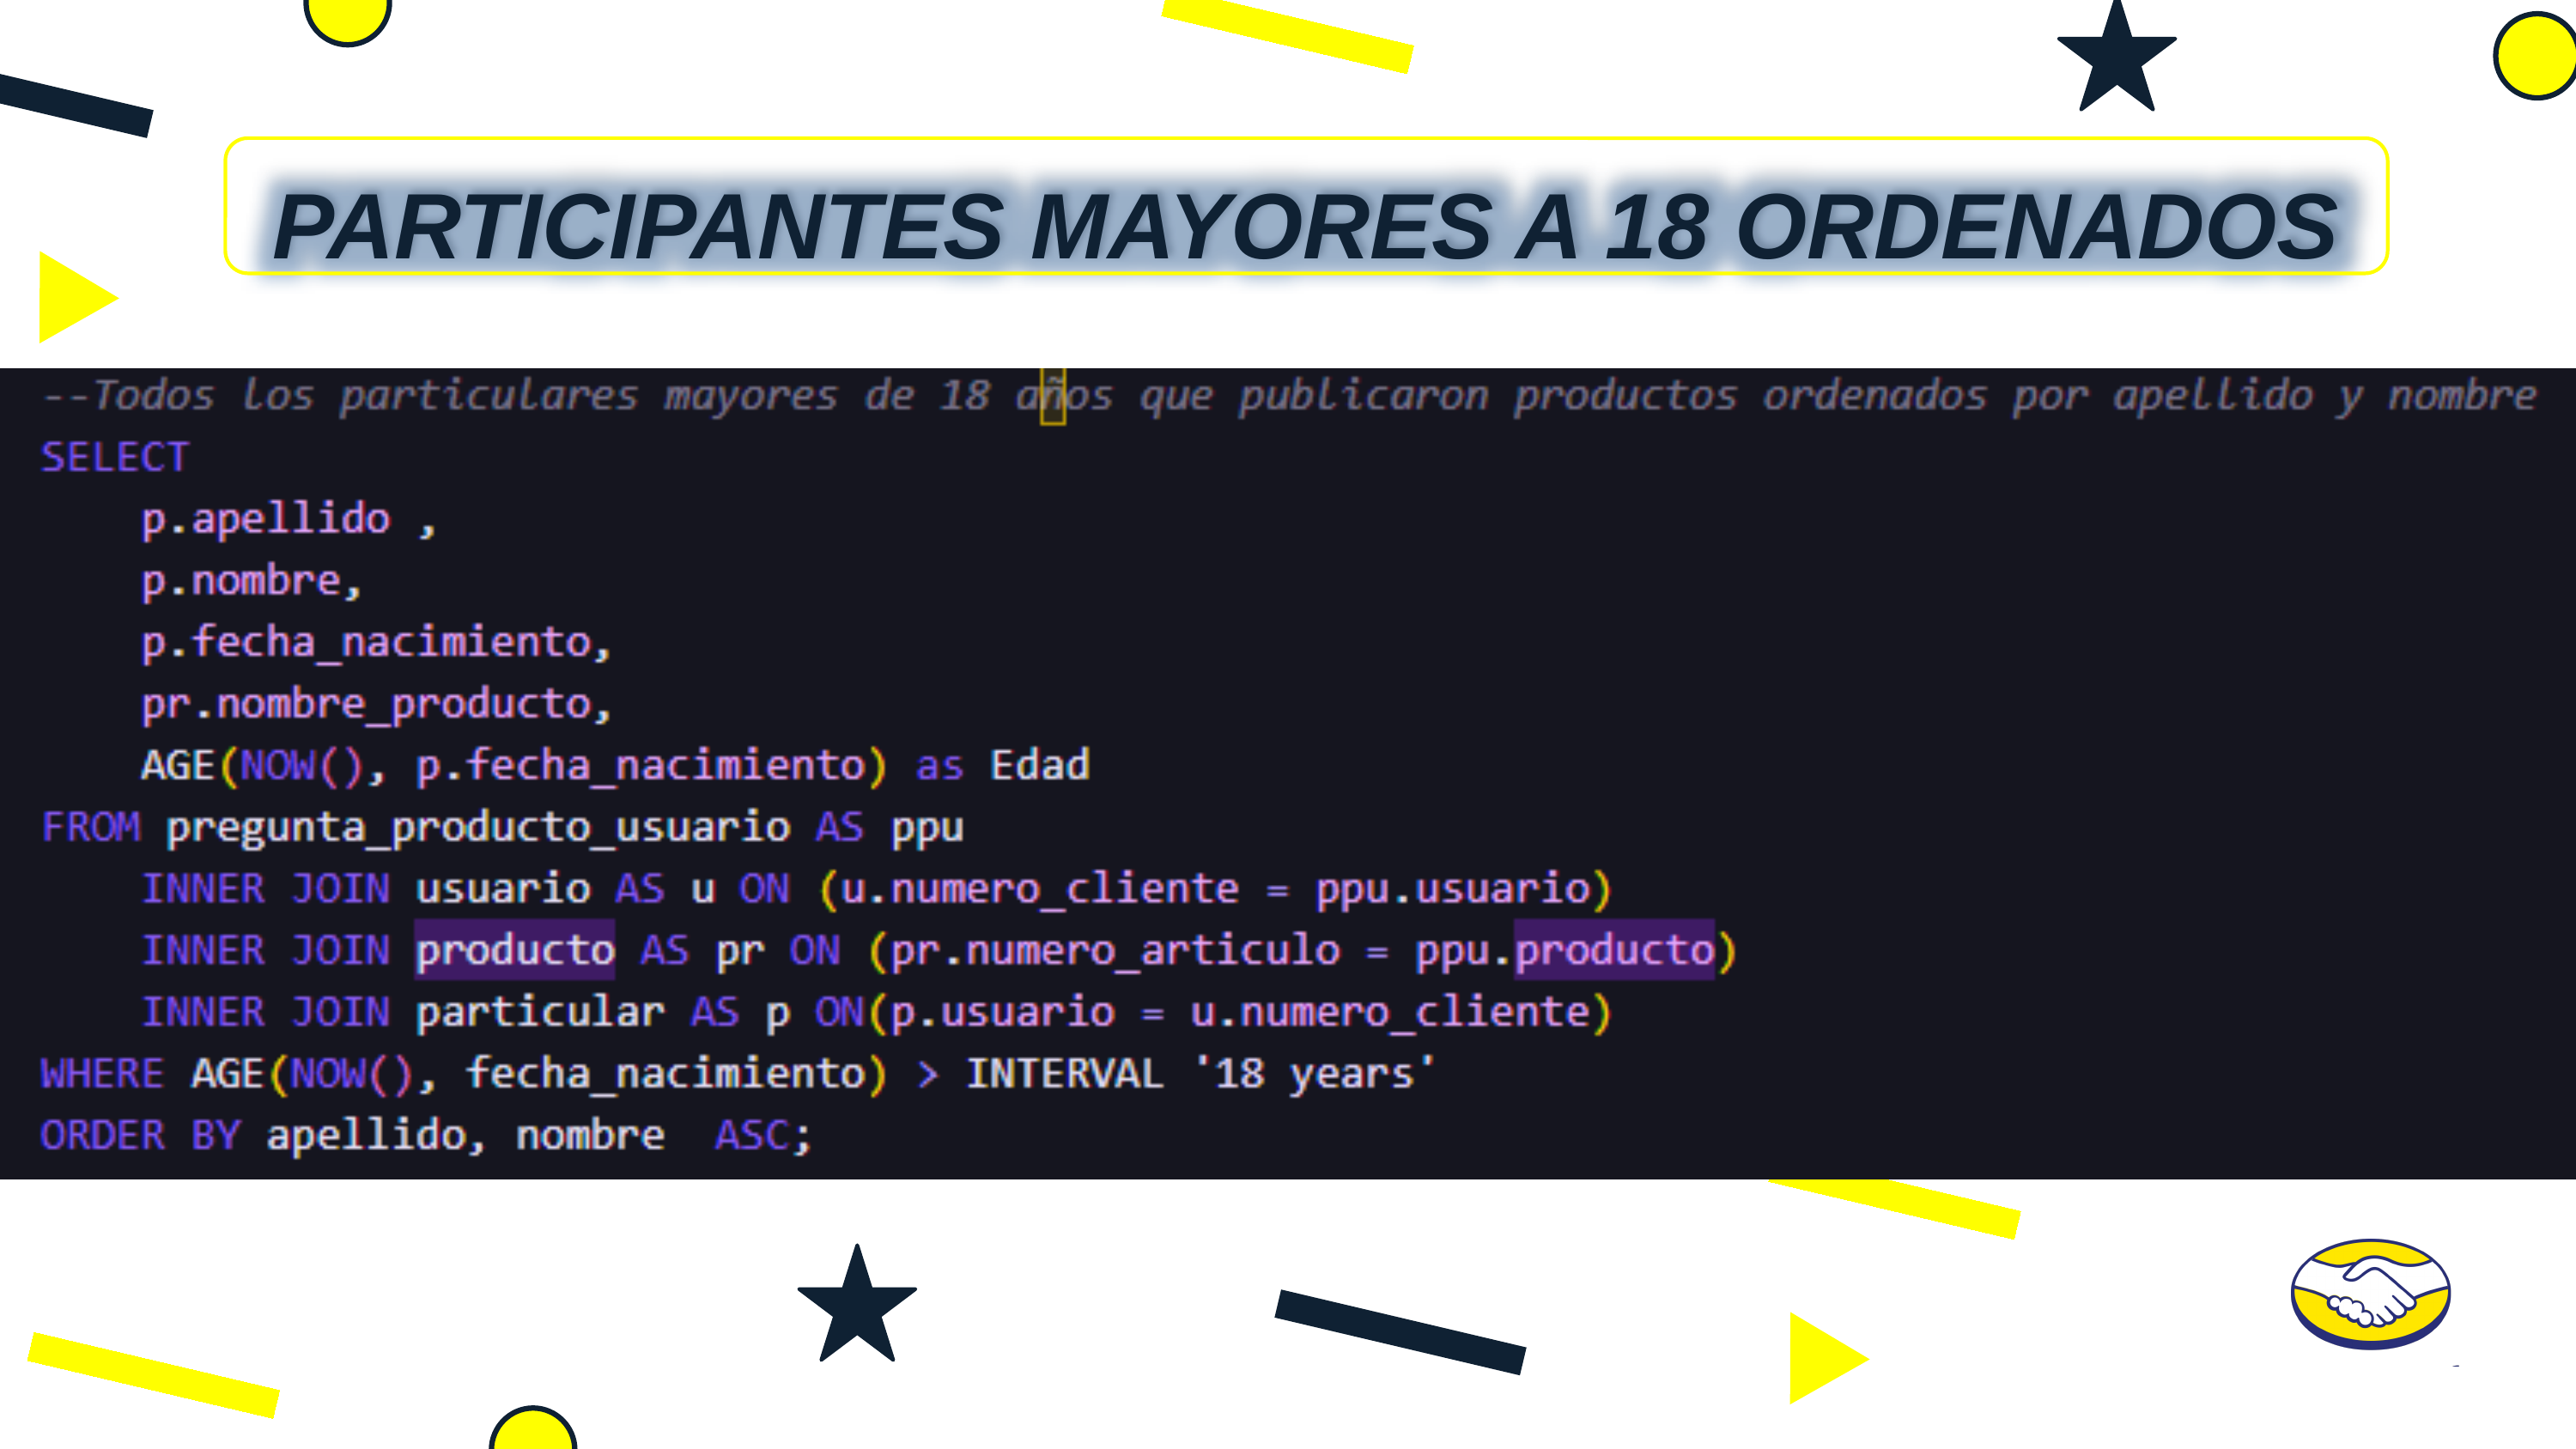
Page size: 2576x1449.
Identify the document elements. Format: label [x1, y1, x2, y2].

text_box [491, 1408, 575, 1449]
text_box [1800, 1189, 2021, 1240]
text_box [39, 251, 119, 344]
text_box [306, 0, 390, 45]
text_box [1274, 1289, 1527, 1376]
picture [0, 368, 2576, 1180]
picture [2244, 1239, 2496, 1367]
text_box [0, 74, 154, 138]
text_box [27, 1332, 280, 1419]
text_box [2057, 0, 2178, 112]
text_box [797, 1243, 918, 1362]
text_box [1789, 1312, 1870, 1405]
text_box [2495, 14, 2576, 99]
text_box [223, 136, 2390, 276]
text_box [1161, 0, 1414, 74]
